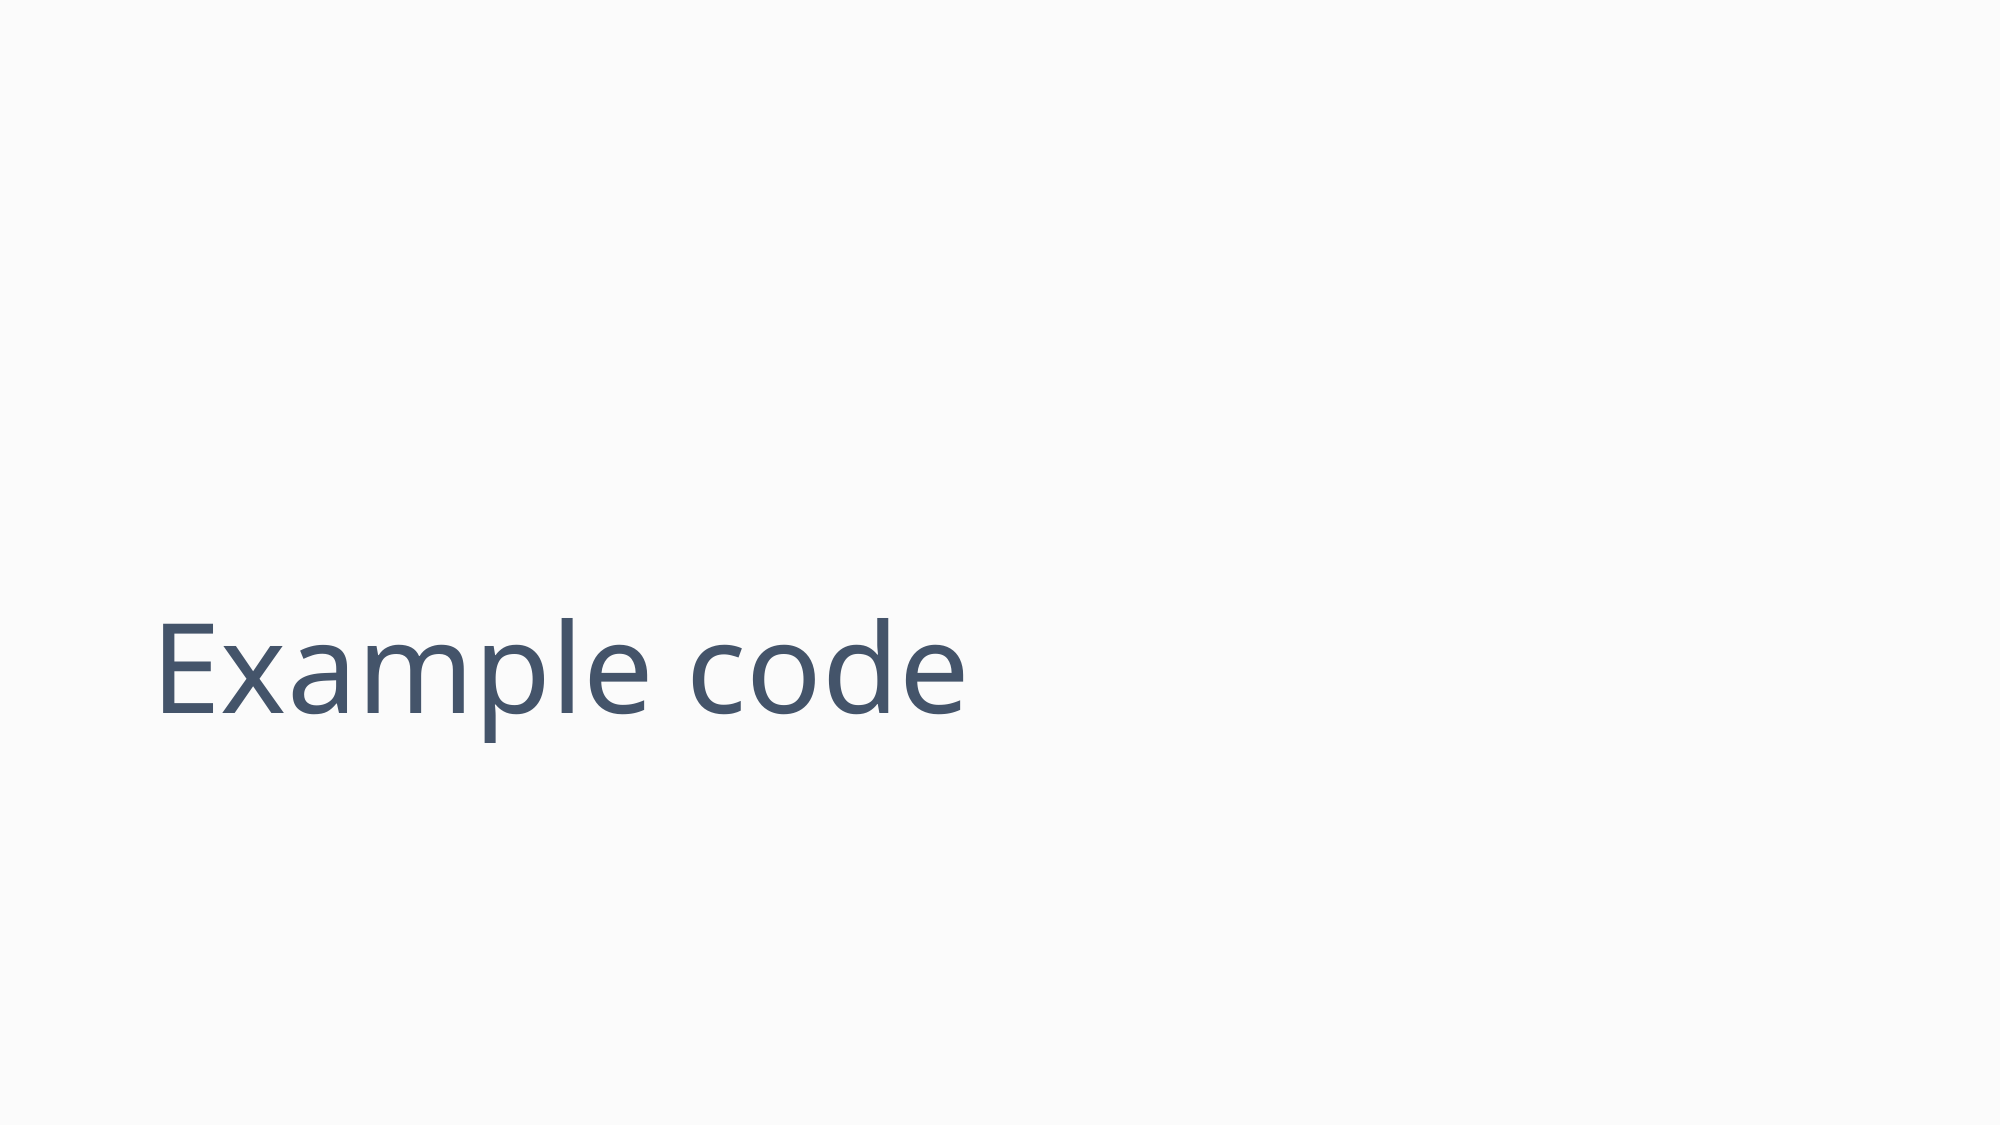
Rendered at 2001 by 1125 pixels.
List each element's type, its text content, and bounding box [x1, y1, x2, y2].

title Example code [136, 280, 1862, 749]
